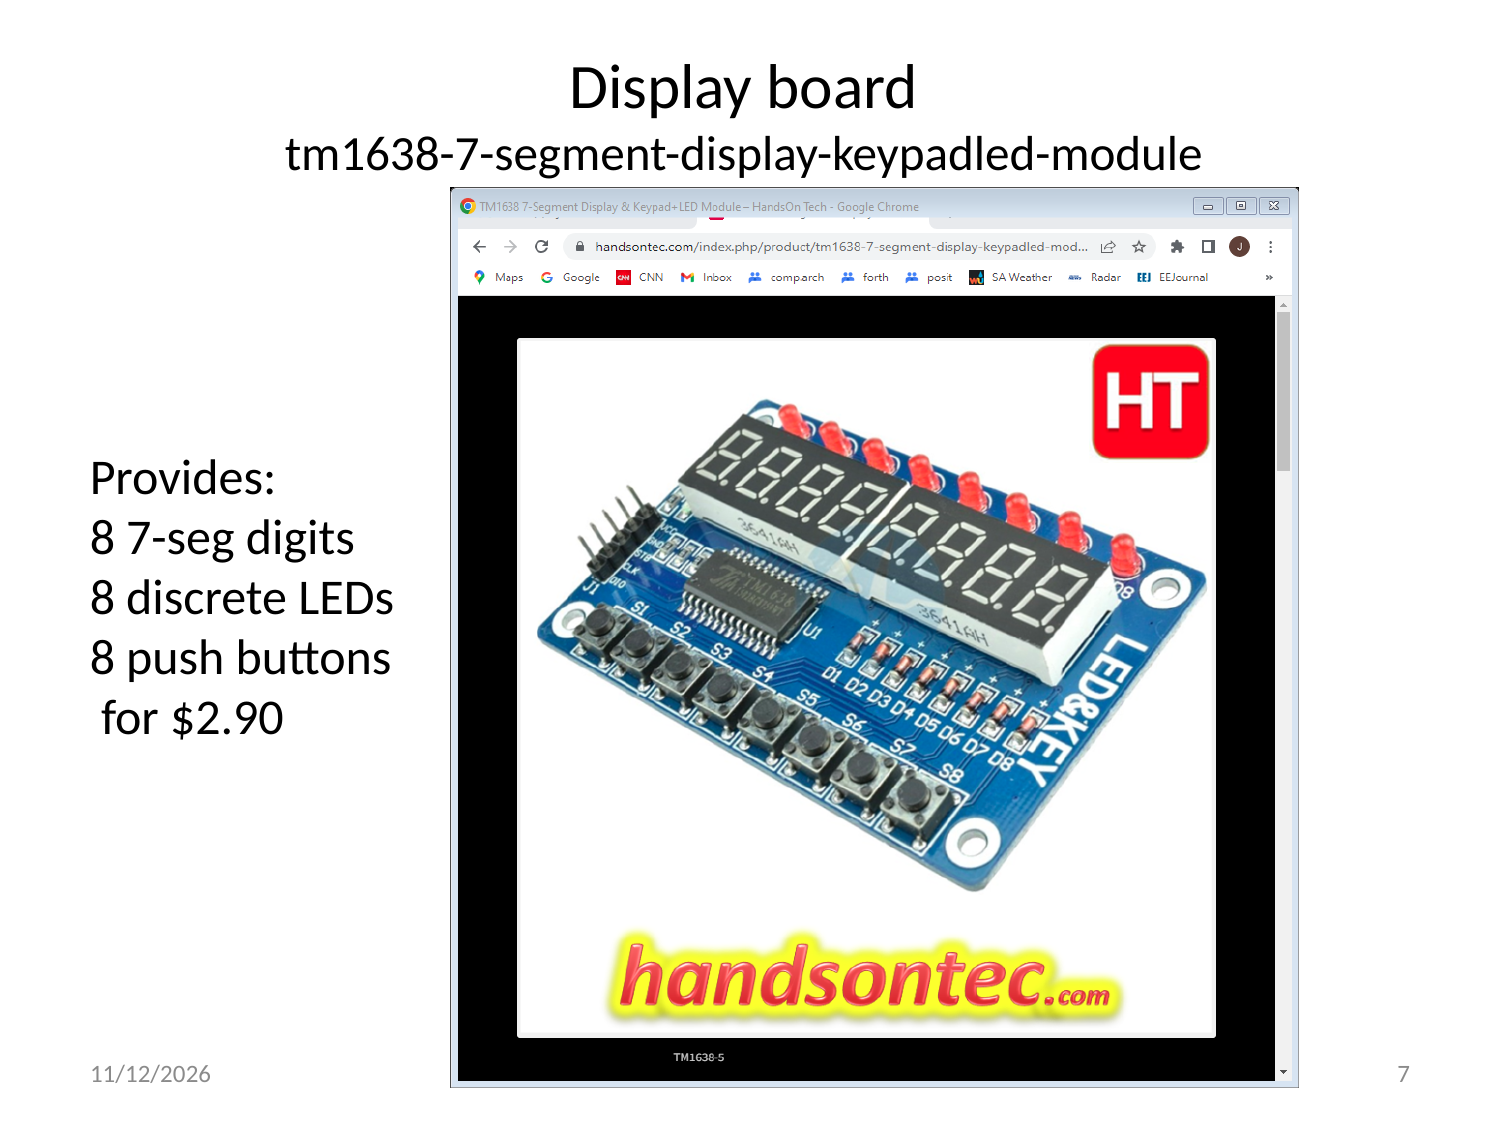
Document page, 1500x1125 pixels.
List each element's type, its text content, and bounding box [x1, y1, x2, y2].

slide_number 7 [1074, 1042, 1425, 1103]
title Display board tm1638-7-segment-display-keypadled-module [75, 37, 1413, 188]
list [449, 187, 1299, 1088]
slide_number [75, 1042, 425, 1103]
text_box Provides: 8 7-seg digits 8 discrete LEDs 8 push buttons for $2.90 [75, 437, 413, 753]
